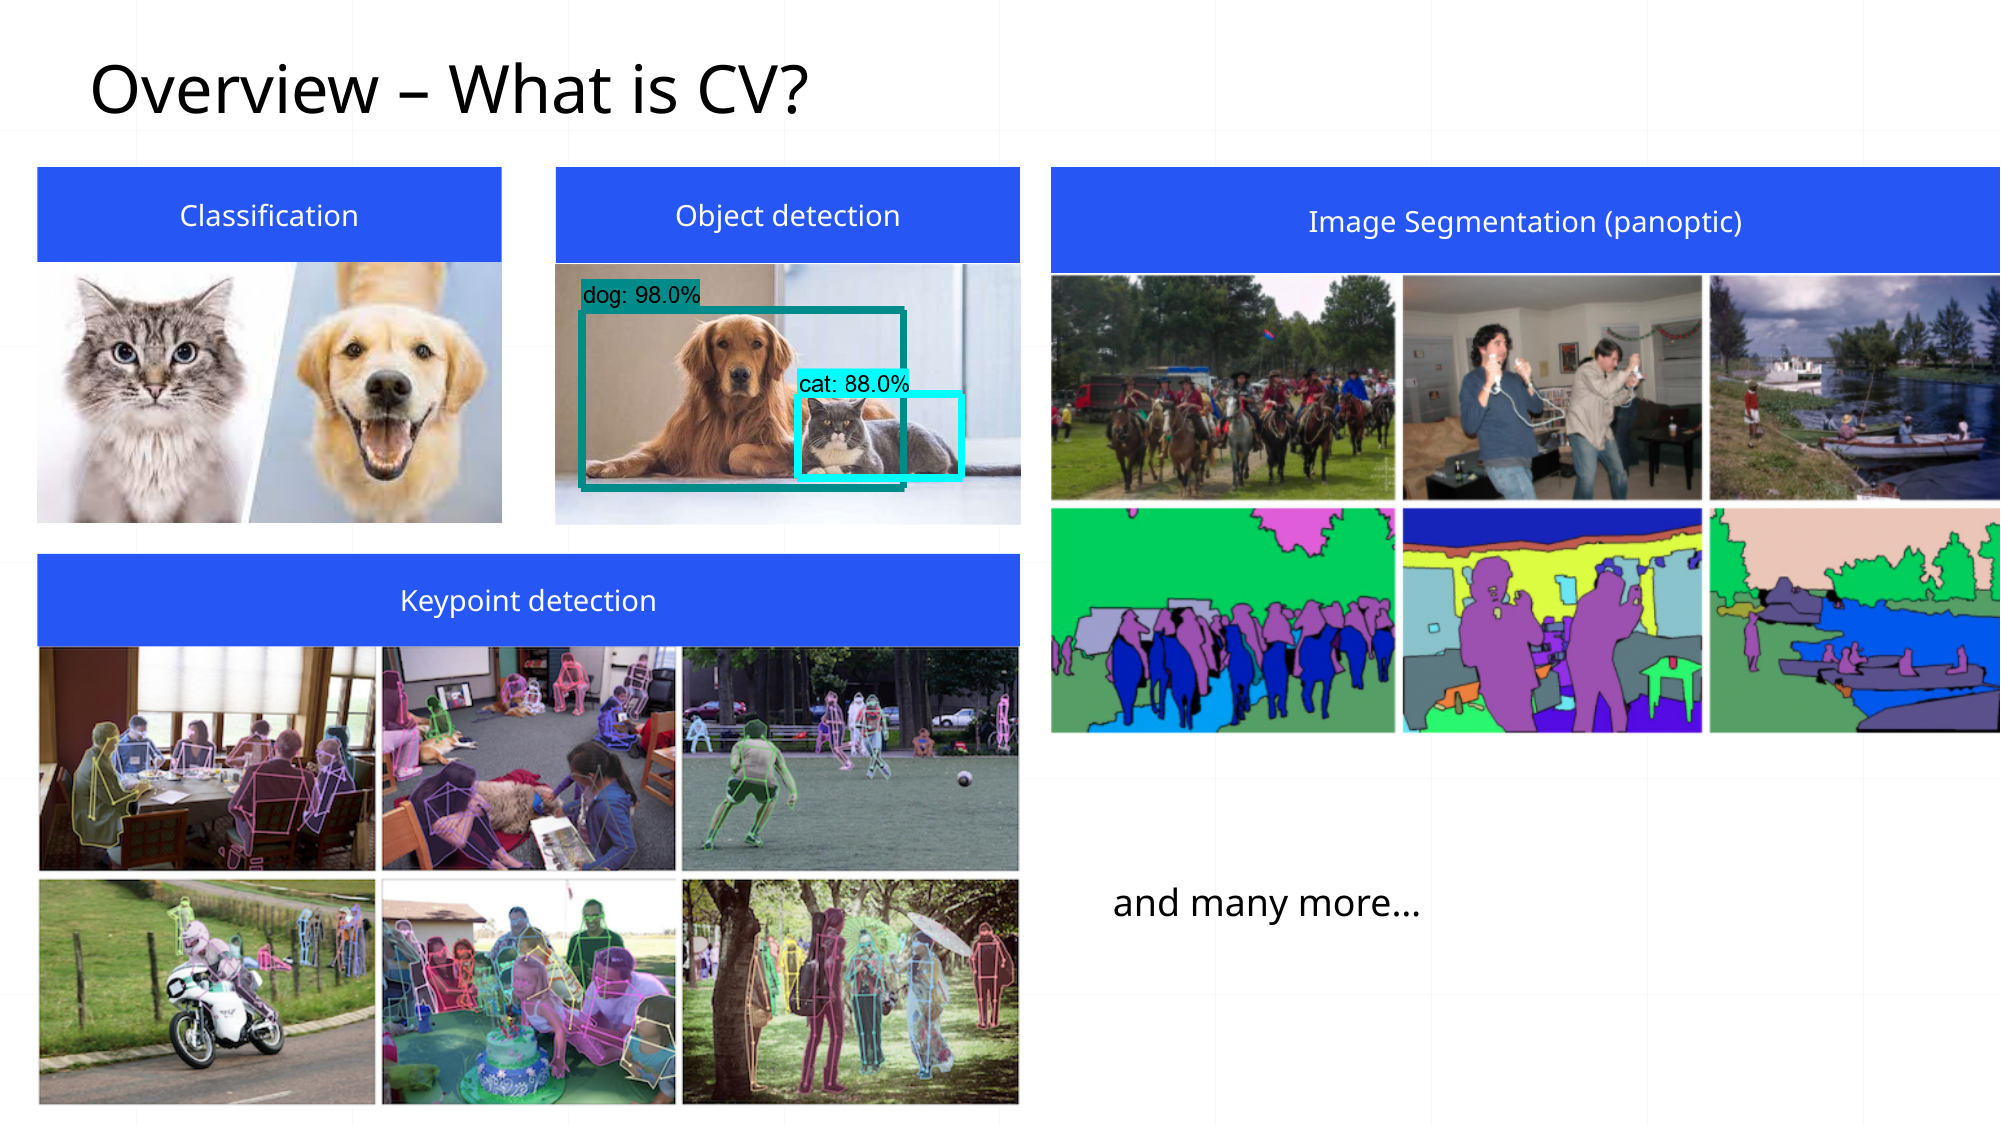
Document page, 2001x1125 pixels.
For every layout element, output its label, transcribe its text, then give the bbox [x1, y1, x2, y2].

text_box Classification [37, 167, 502, 262]
picture [1051, 273, 2000, 734]
picture [37, 645, 1021, 1107]
text_box and many more… [1098, 871, 1815, 932]
text_box Image Segmentation (panoptic) [1051, 167, 2000, 273]
text_box Overview – What is CV? [74, 39, 1063, 135]
text_box Keypoint detection [37, 553, 1020, 645]
text_box Object detection [555, 167, 1020, 263]
picture [37, 262, 502, 523]
picture [555, 264, 1021, 525]
